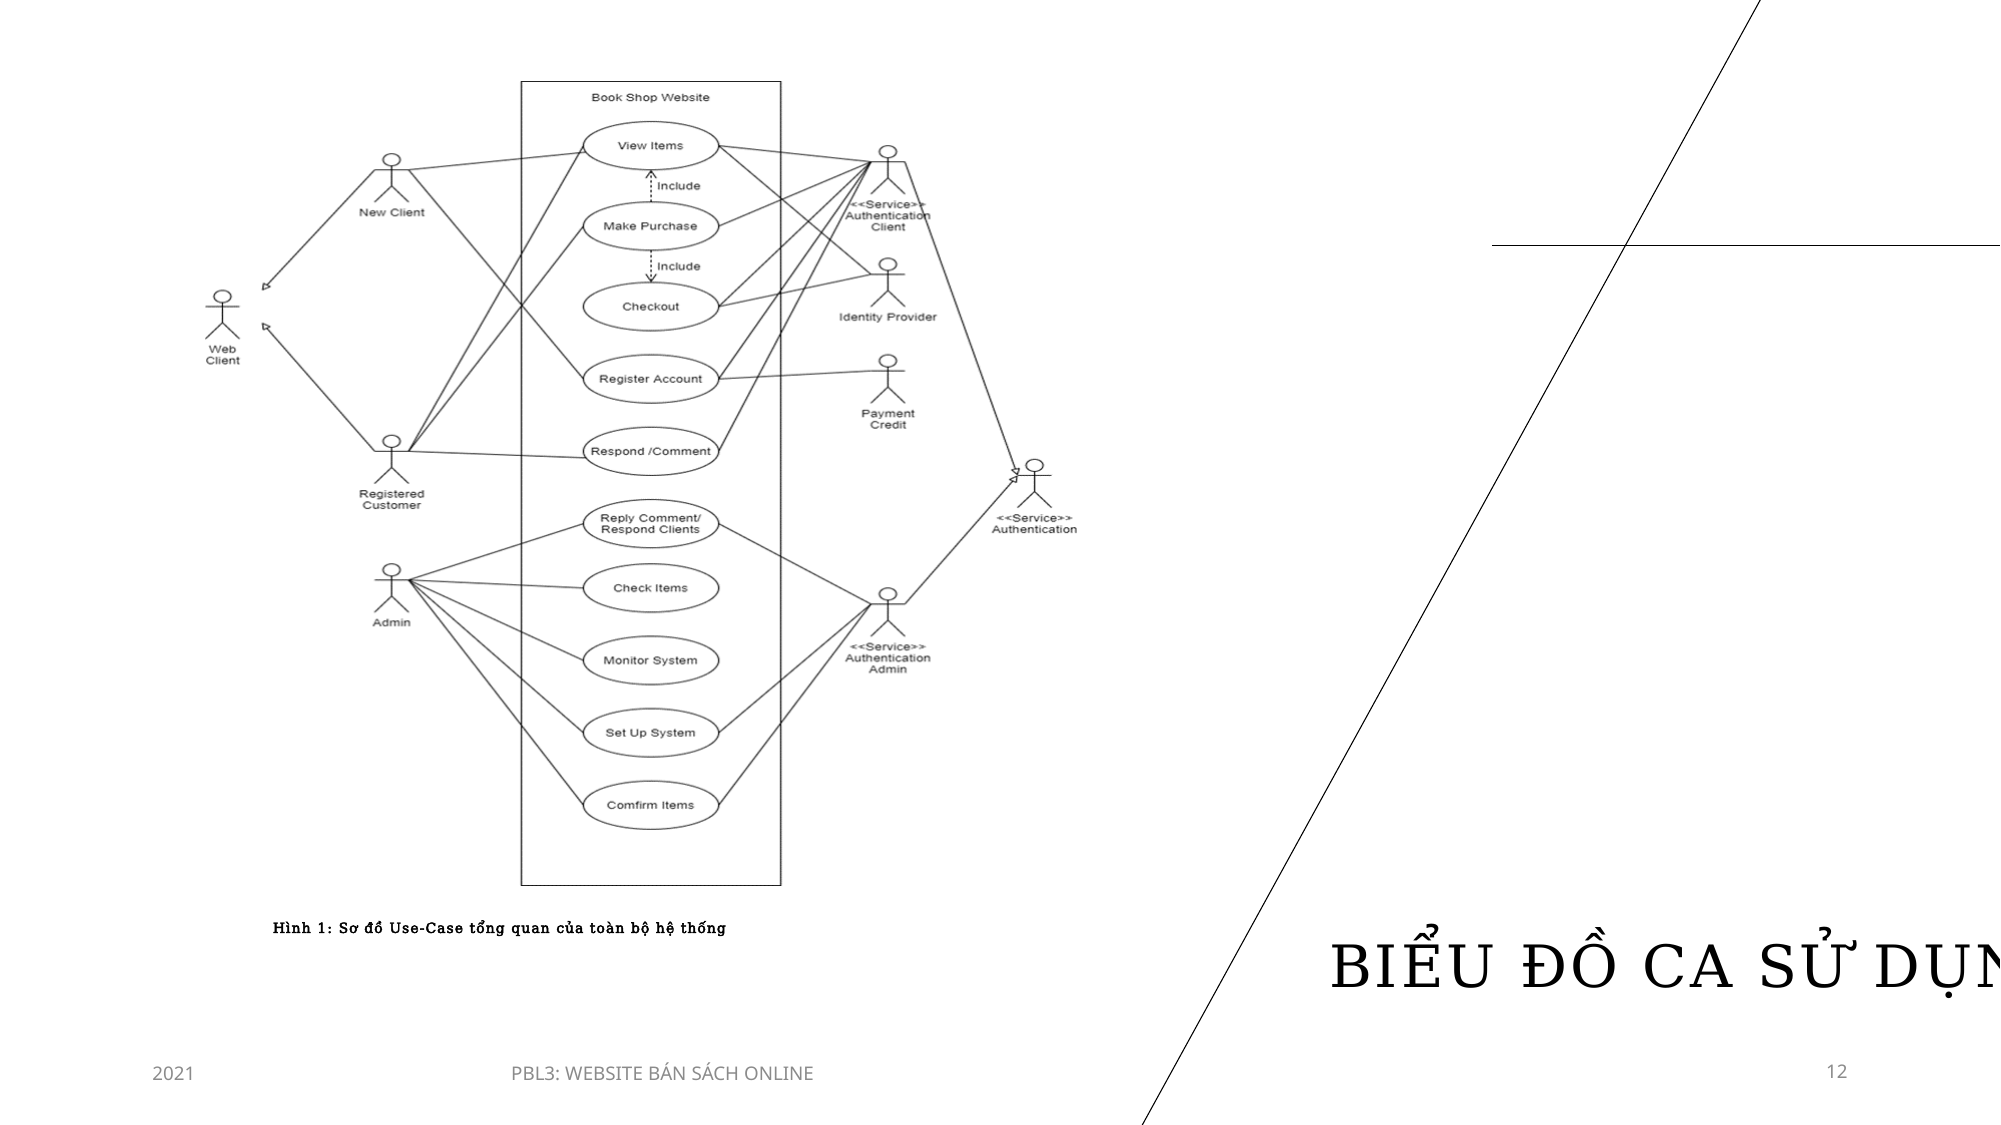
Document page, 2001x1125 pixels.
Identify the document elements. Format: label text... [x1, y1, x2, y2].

list Hình 1: Sơ đồ Use-Case tổng quan của toàn bộ hệ thống [222, 908, 1061, 950]
picture [205, 81, 1078, 886]
title Biểu đồ ca sử dụng [1314, 810, 2000, 1008]
slide_number 2021 [137, 1042, 324, 1103]
slide_number 12 [1412, 1042, 1863, 1103]
footer PBL3: WEBSITE BÁN SÁCH ONLINE [324, 1042, 1000, 1103]
